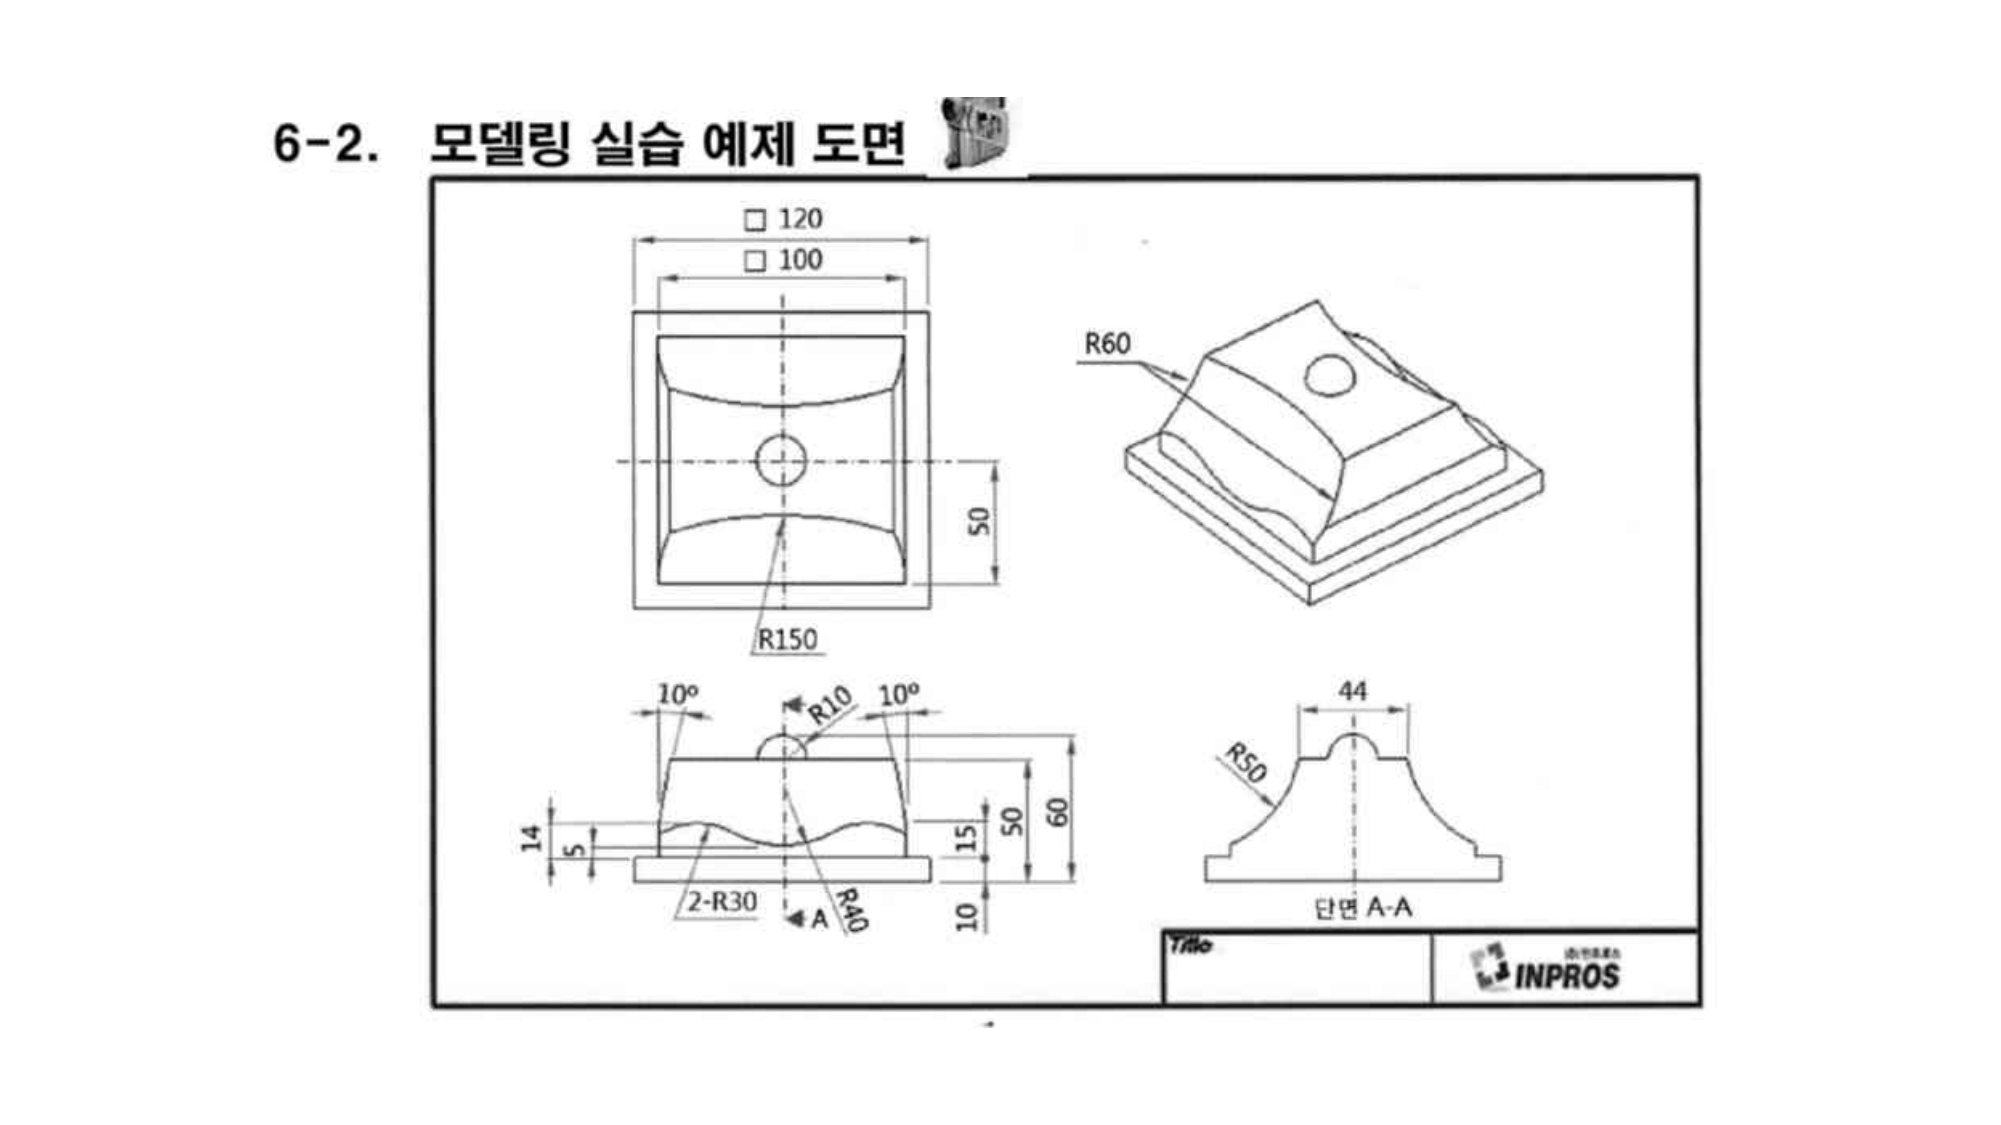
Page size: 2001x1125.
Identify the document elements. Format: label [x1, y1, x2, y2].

picture [266, 97, 1734, 1028]
